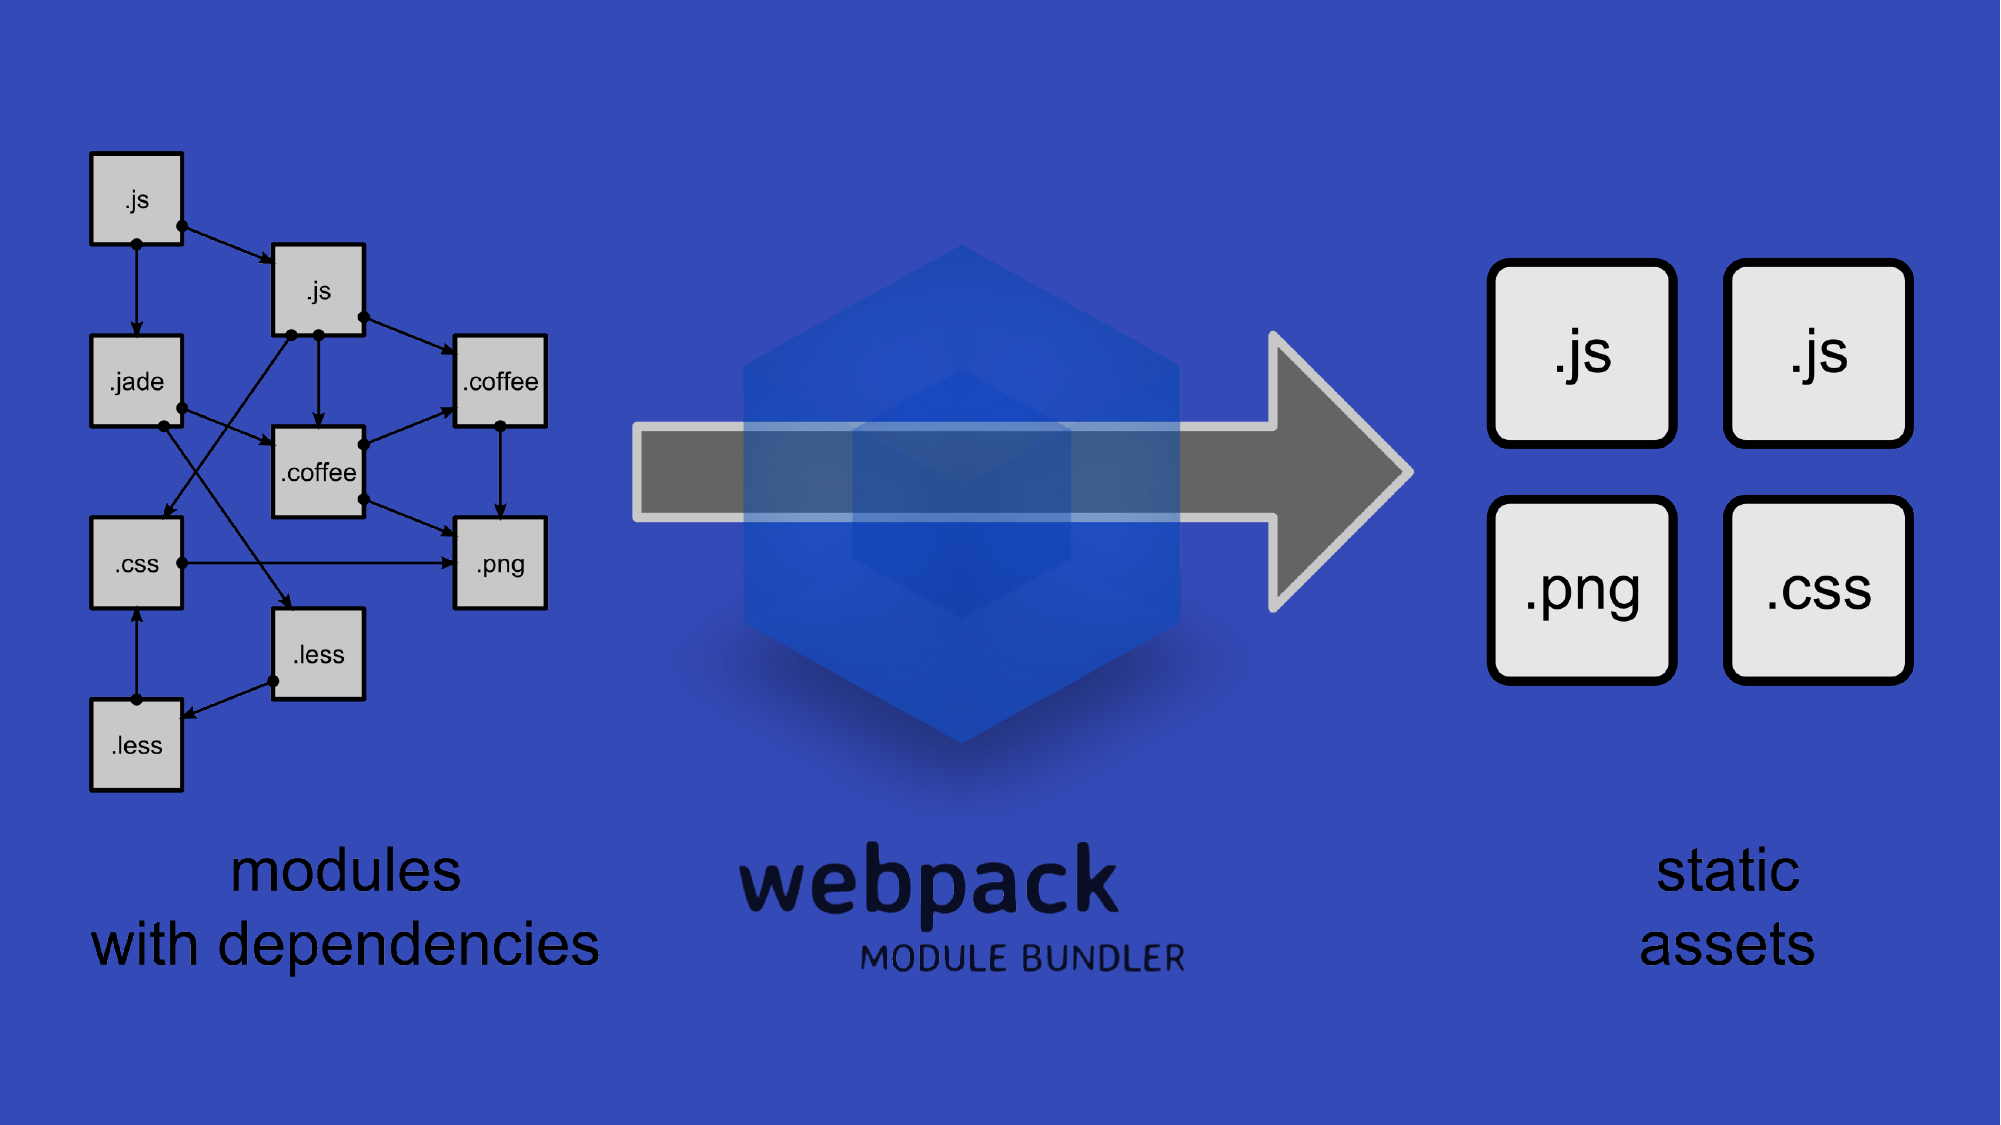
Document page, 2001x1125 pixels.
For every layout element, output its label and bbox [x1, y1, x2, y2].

picture [0, 62, 2000, 1063]
